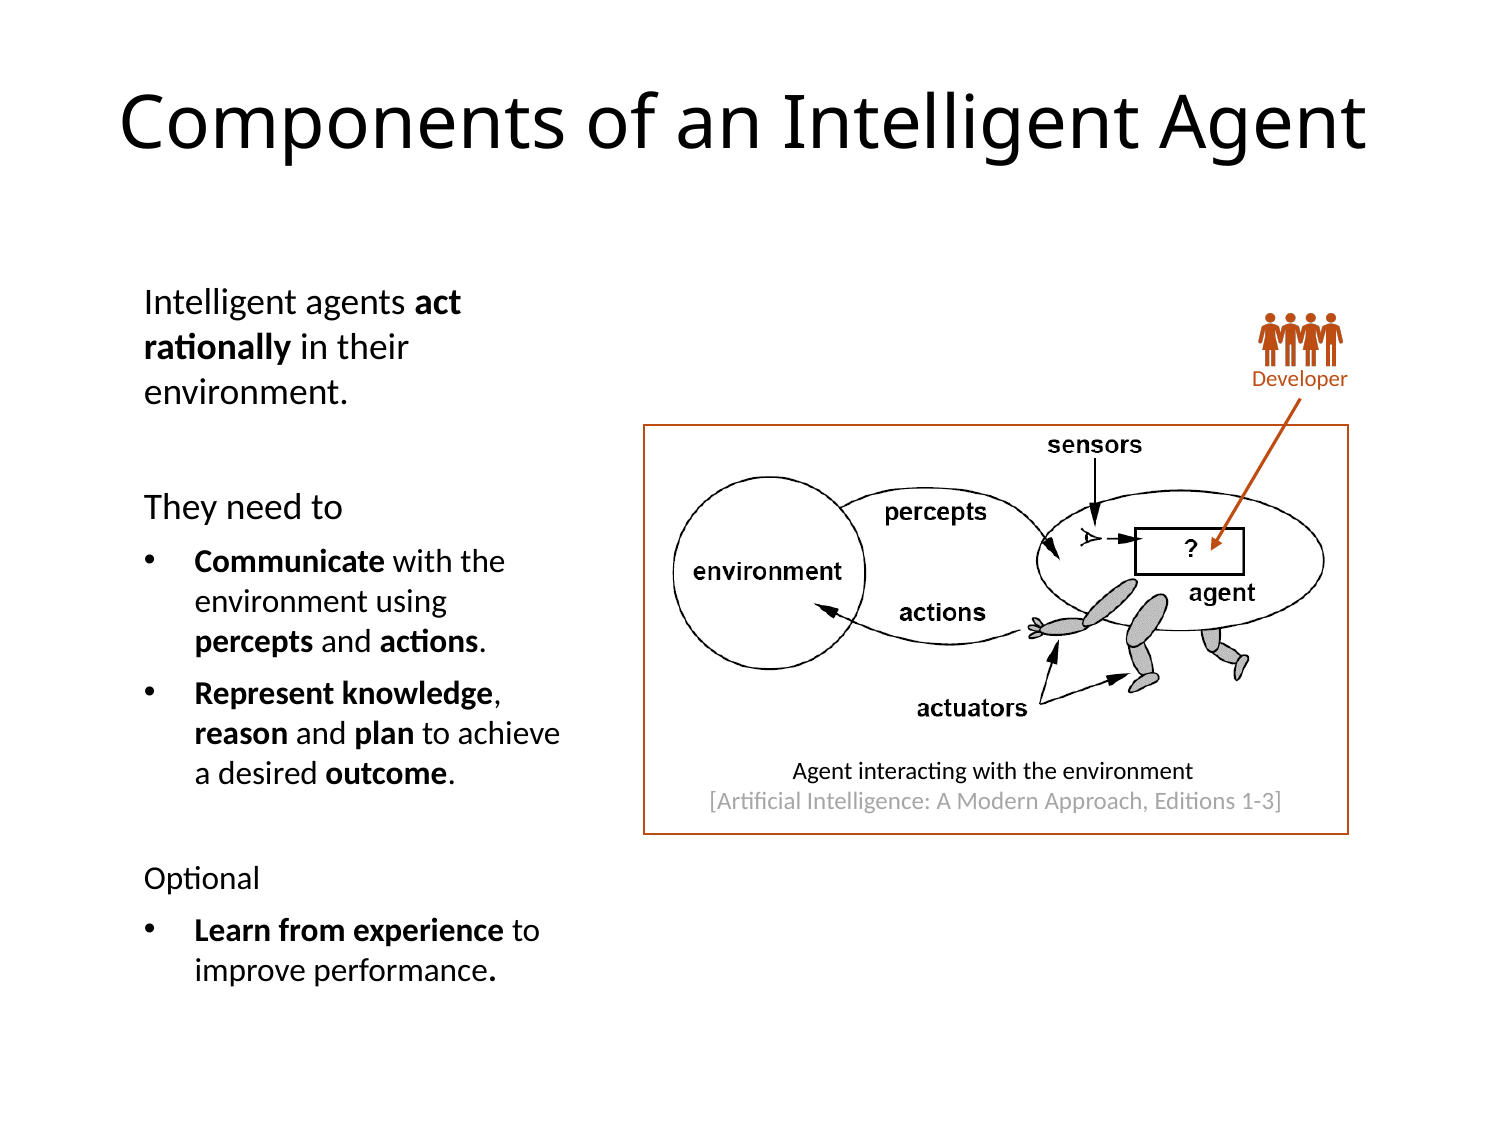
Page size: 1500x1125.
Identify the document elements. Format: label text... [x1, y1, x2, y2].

text_box Agent interacting with the environment [Artificial Intelligence: A Modern Approach, Editions 1-3] [644, 747, 1349, 822]
text_box Developer [1237, 356, 1364, 399]
picture [1252, 294, 1349, 385]
text_box Intelligent agents act rationally in their environment. They need to Communicate with the environment using percepts and actions. Represent knowledge, reason and plan to achieve a desired outcome. Optional Learn from experience to improve performance. [129, 269, 581, 996]
text_box [643, 424, 1349, 835]
picture [655, 433, 1341, 729]
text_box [1210, 399, 1301, 551]
title Components of an Intelligent Agent [103, 41, 1397, 207]
